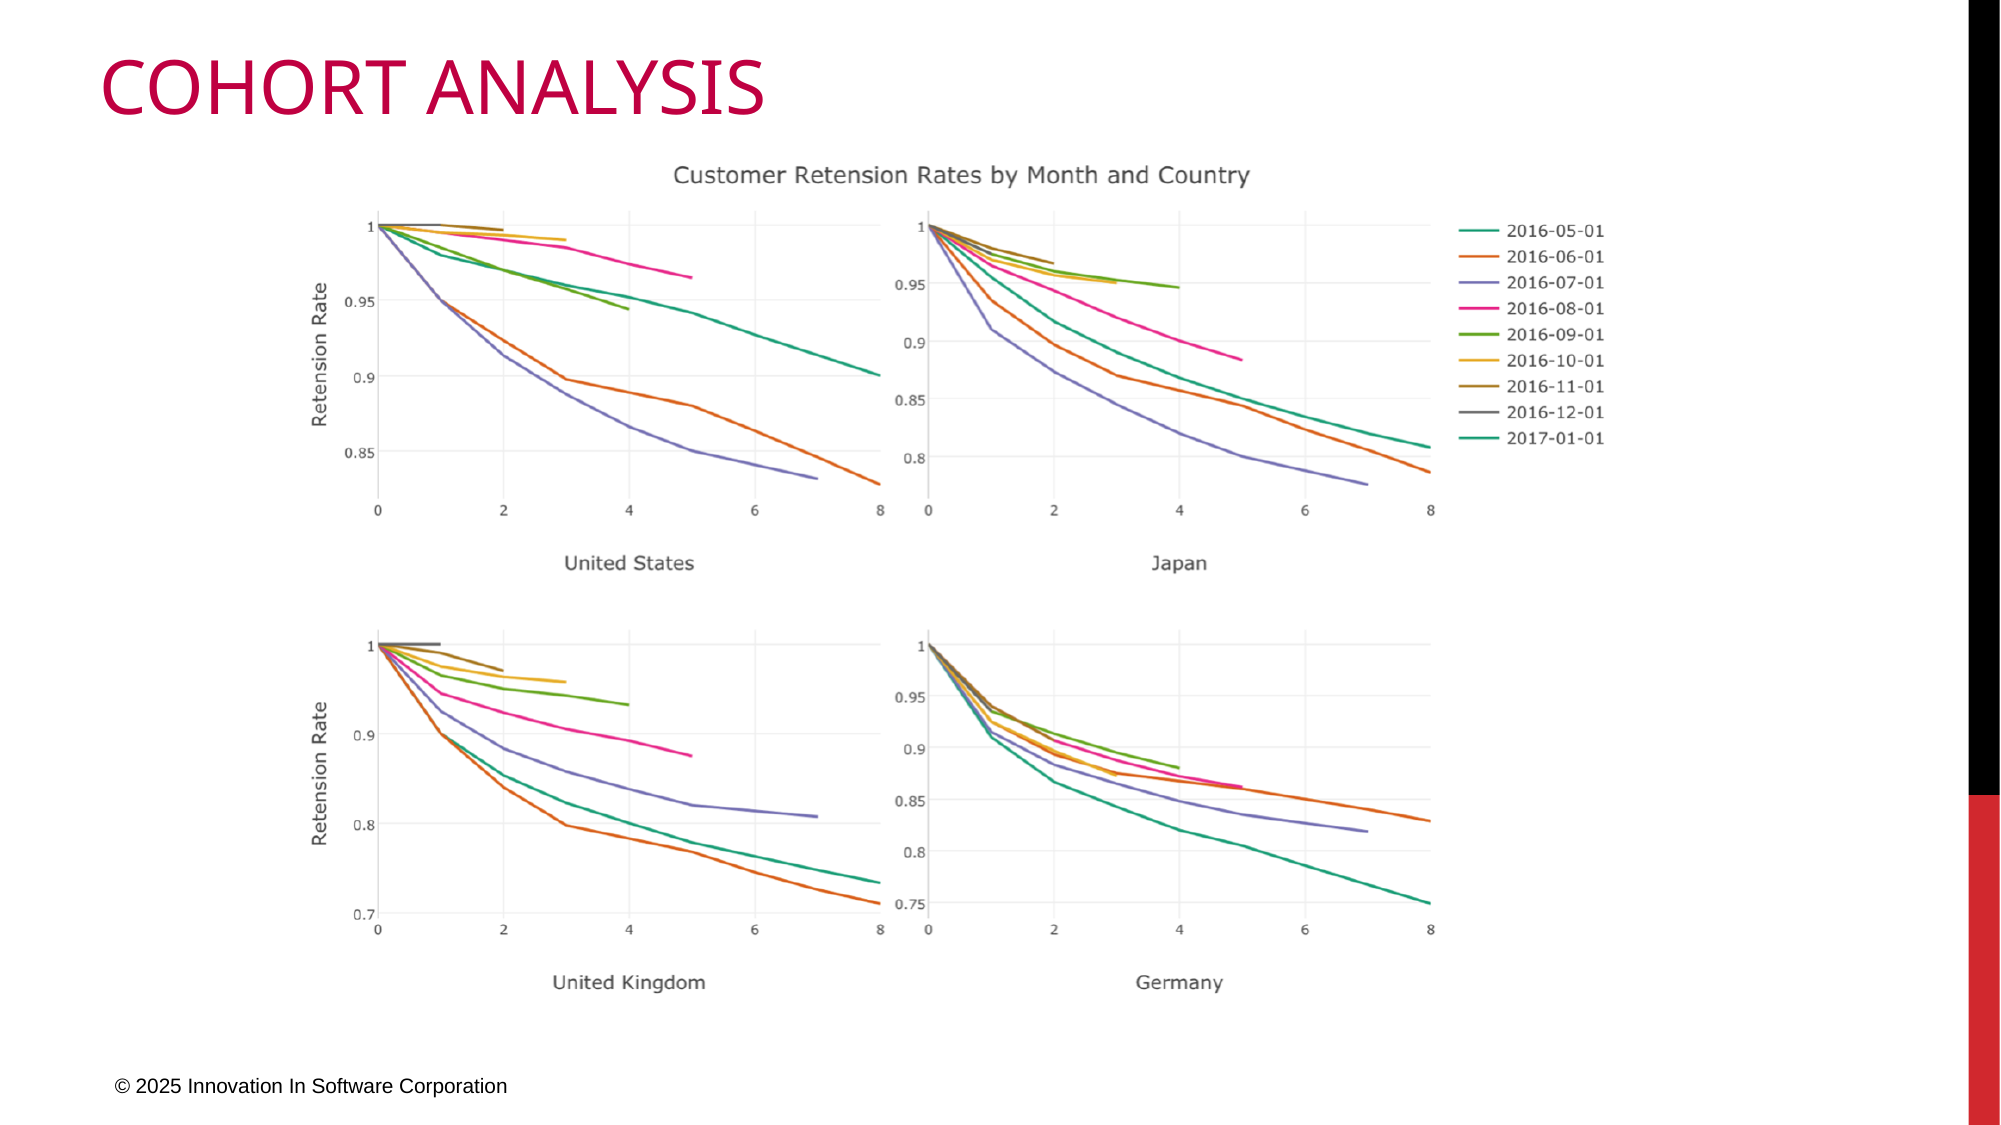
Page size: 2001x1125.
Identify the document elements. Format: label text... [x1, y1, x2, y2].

picture [280, 144, 1635, 1006]
footer © 2025 Innovation In Software Corporation [99, 1065, 850, 1112]
title cohort analysis [99, 25, 1415, 145]
